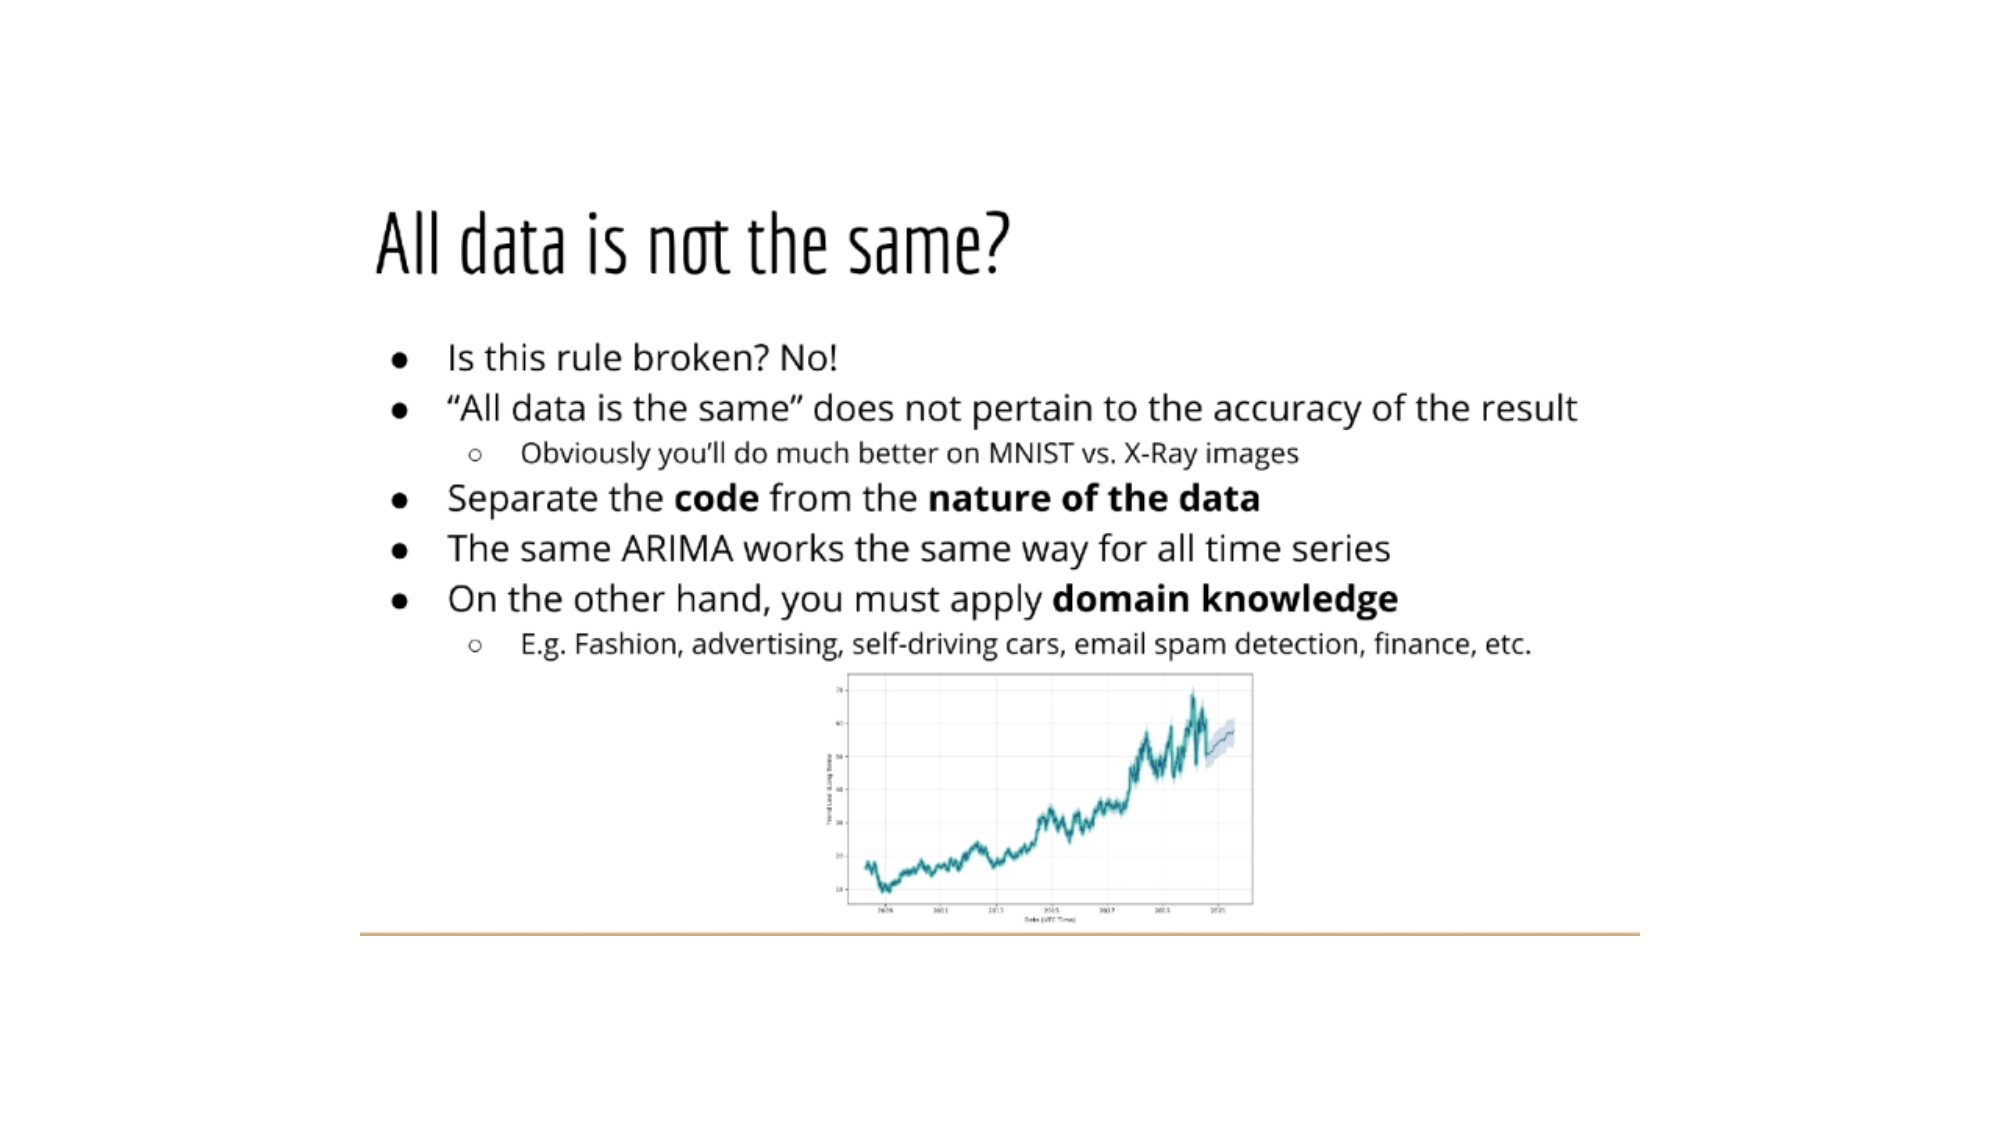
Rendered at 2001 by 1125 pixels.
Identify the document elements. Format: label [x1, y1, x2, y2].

picture [359, 189, 1640, 936]
